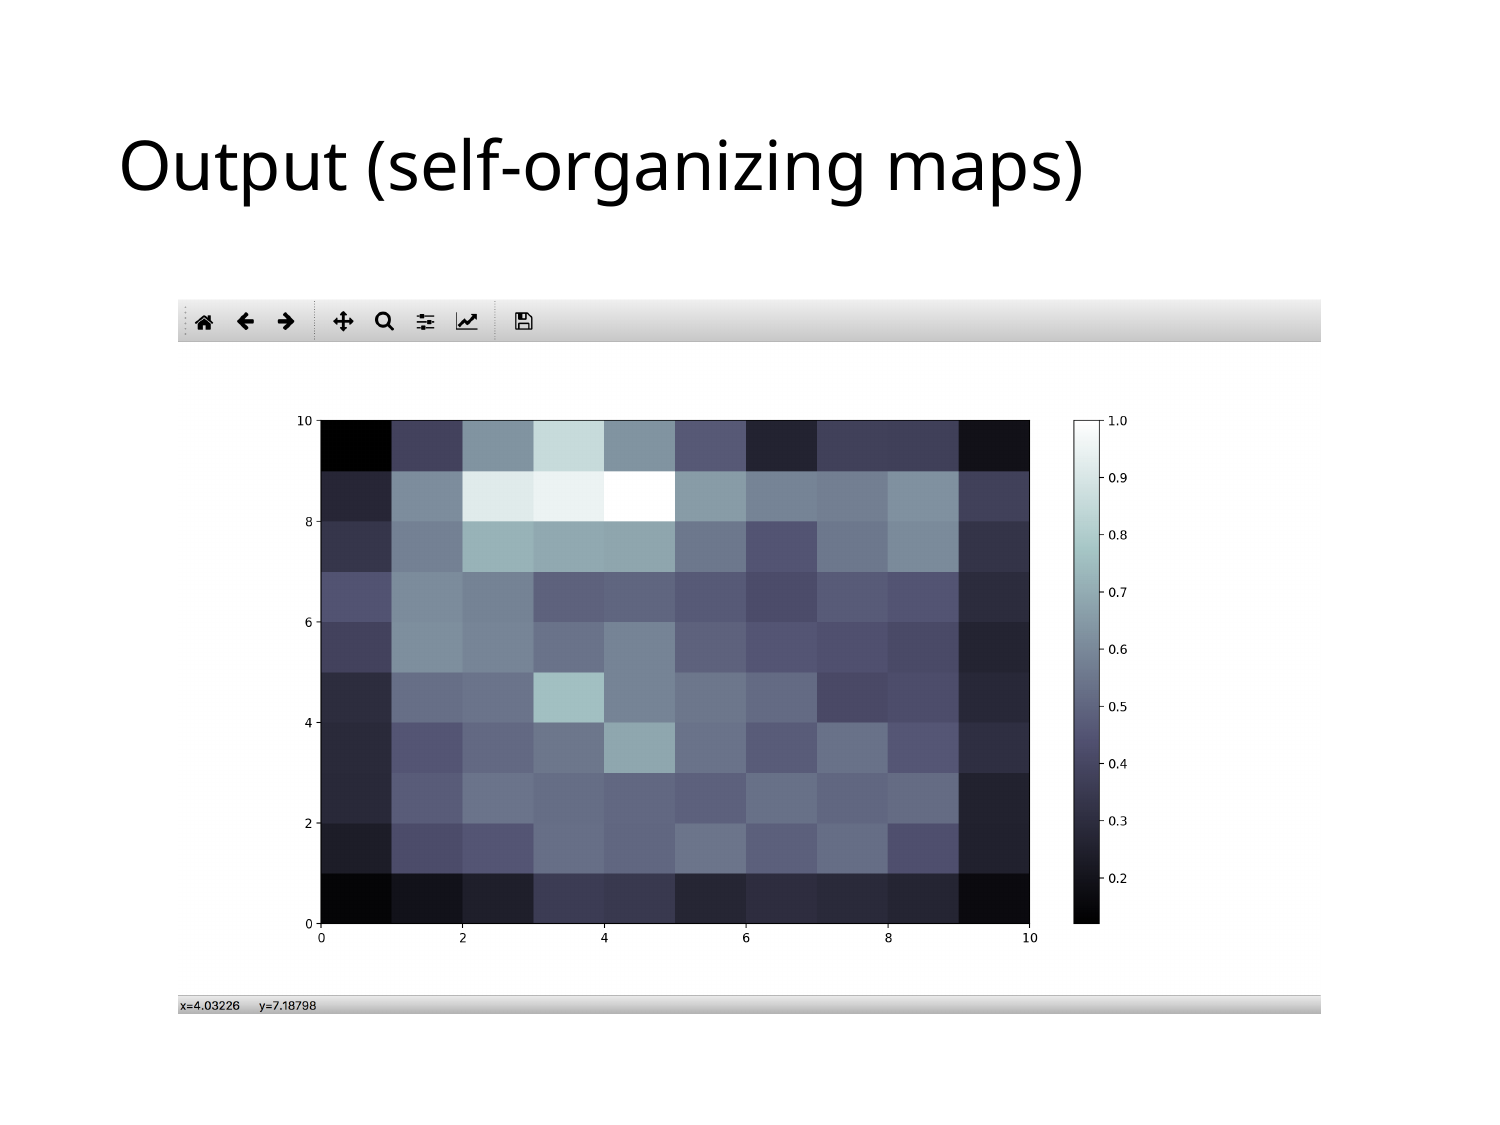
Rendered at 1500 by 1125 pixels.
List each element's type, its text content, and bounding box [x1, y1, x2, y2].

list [178, 299, 1321, 1014]
title Output (self-organizing maps) [103, 59, 1397, 278]
